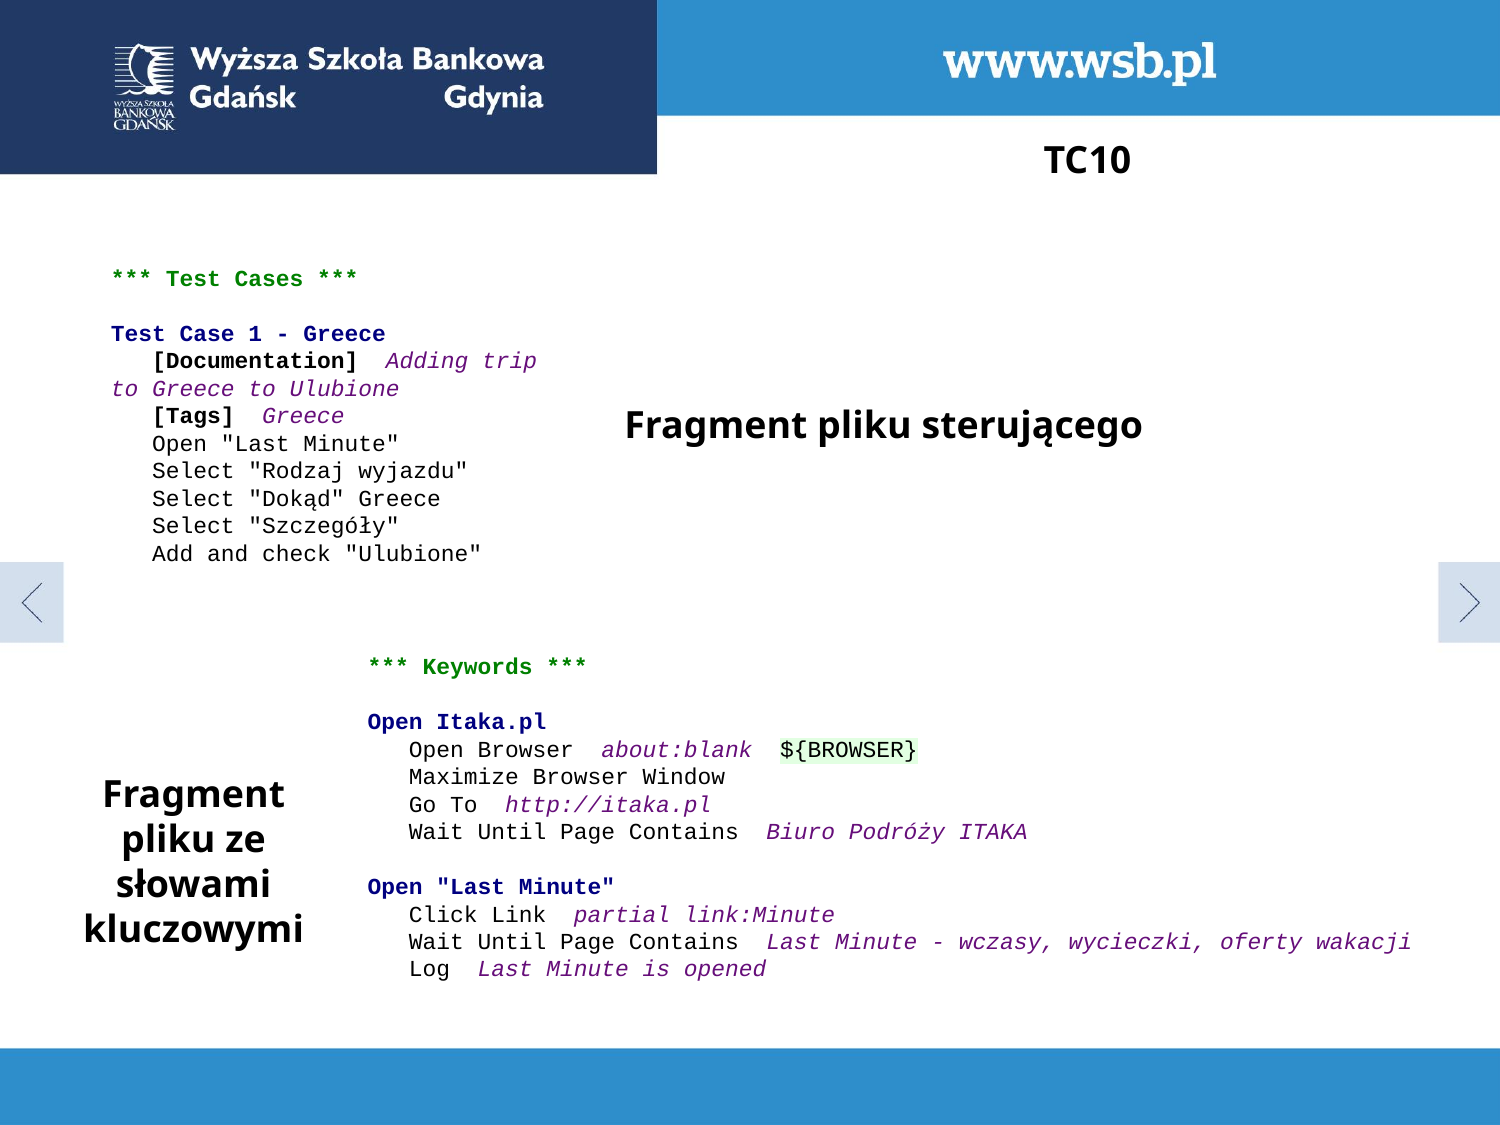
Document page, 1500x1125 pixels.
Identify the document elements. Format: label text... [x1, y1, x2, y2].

picture [0, 204, 1500, 1125]
text_box *** Test Cases *** Test Case 1 - Greece [Documentation] Adding trip to Greece to Ulubione [Tags] Greece Open "Last Minute" Select "Rodzaj wyjazdu" Select "Dokąd" Greece Select "Szczegóły" Add and check "Ulubione" [95, 244, 588, 586]
title TC10 [0, 113, 1500, 204]
text_box Fragment pliku sterującego [609, 385, 1240, 460]
text_box *** Keywords *** Open Itaka.pl Open Browser about:blank ${BROWSER} Maximize Browser Window Go To http://itaka.pl Wait Until Page Contains Biuro Podróży ITAKA Open "Last Minute" Click Link partial link:Minute Wait Until Page Contains Last Minute - wczasy, wycieczki, oferty wakacji Log Last Minute is opened [352, 596, 1438, 1037]
picture [0, 0, 1500, 113]
text_box Fragment pliku ze słowami kluczowymi [49, 755, 338, 988]
